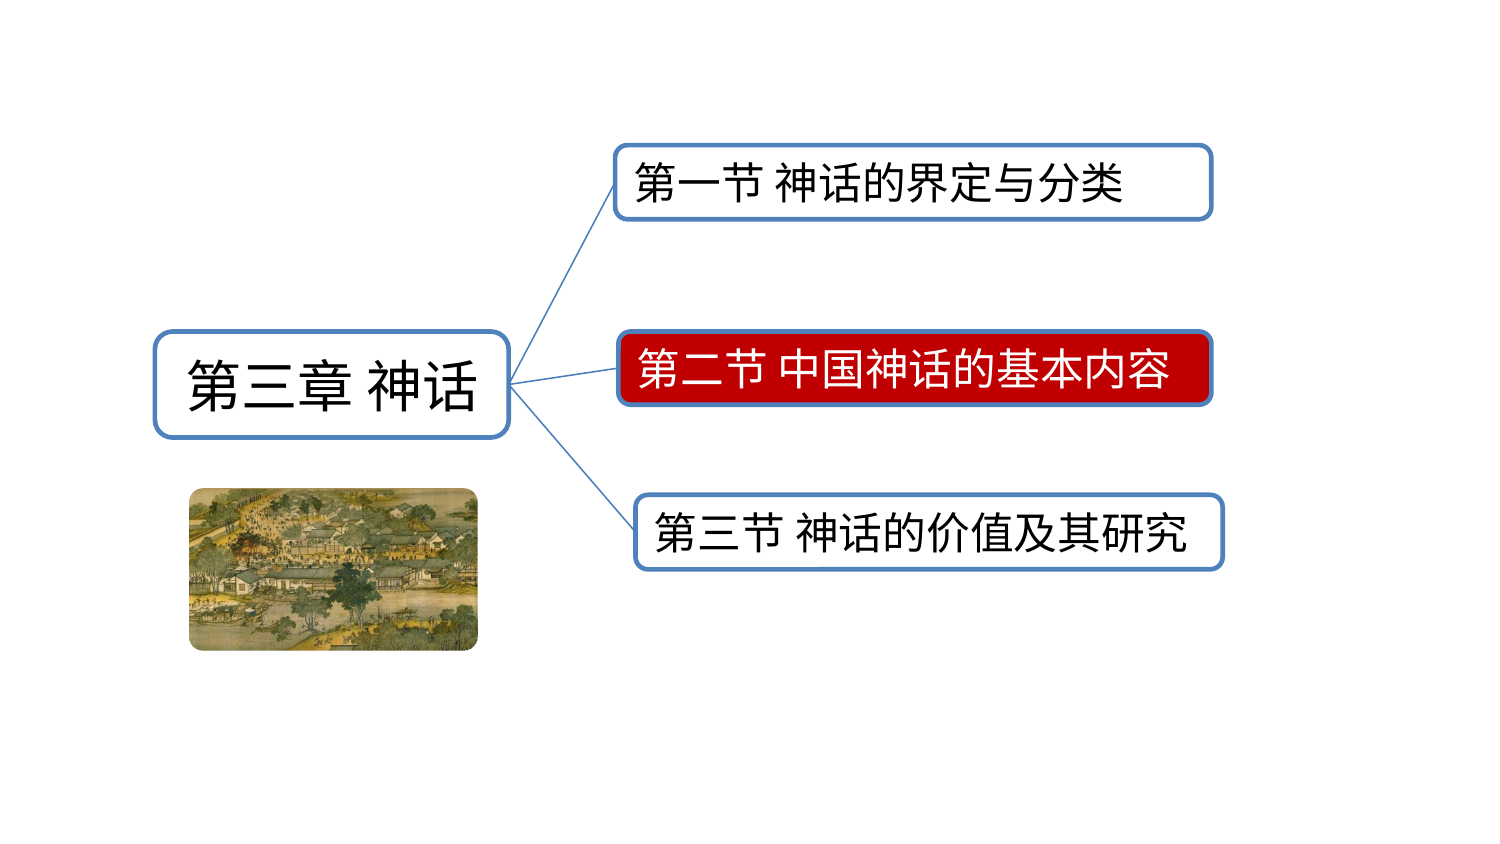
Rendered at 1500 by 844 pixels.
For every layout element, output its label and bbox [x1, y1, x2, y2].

picture [188, 487, 478, 651]
text_box [154, 144, 1224, 570]
